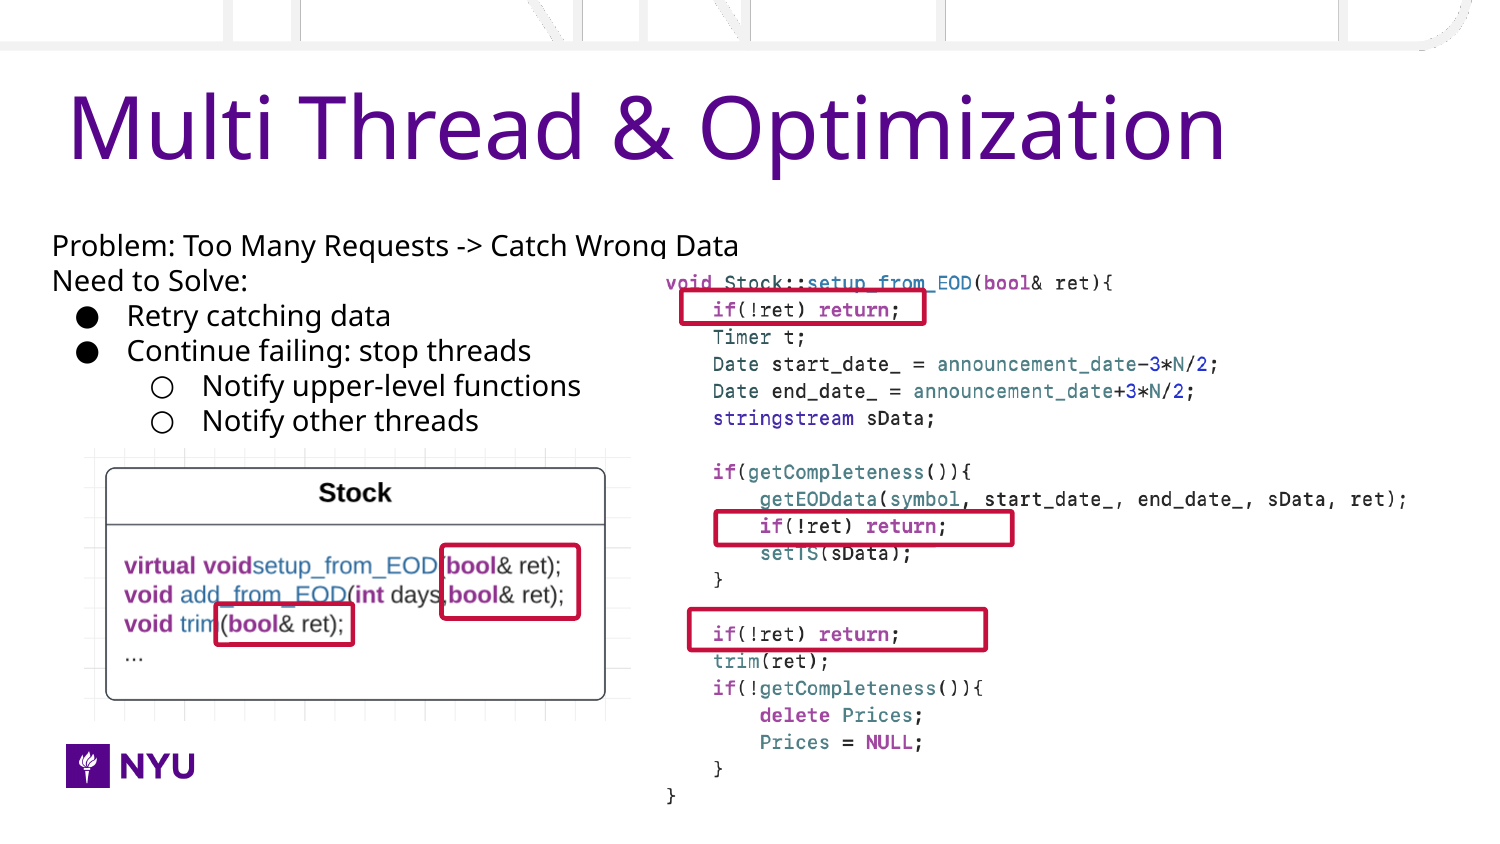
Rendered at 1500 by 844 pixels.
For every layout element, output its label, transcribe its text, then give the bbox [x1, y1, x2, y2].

picture [0, 0, 1496, 51]
picture [647, 258, 1434, 840]
picture [84, 448, 631, 721]
title Multi Thread & Optimization [51, 72, 1434, 167]
text_box Problem: Too Many Requests -> Catch Wrong Data Need to Solve: Retry catching data Continue failing: stop threads Notify upper-level functions Notify other threads [36, 212, 833, 452]
picture [66, 744, 195, 788]
